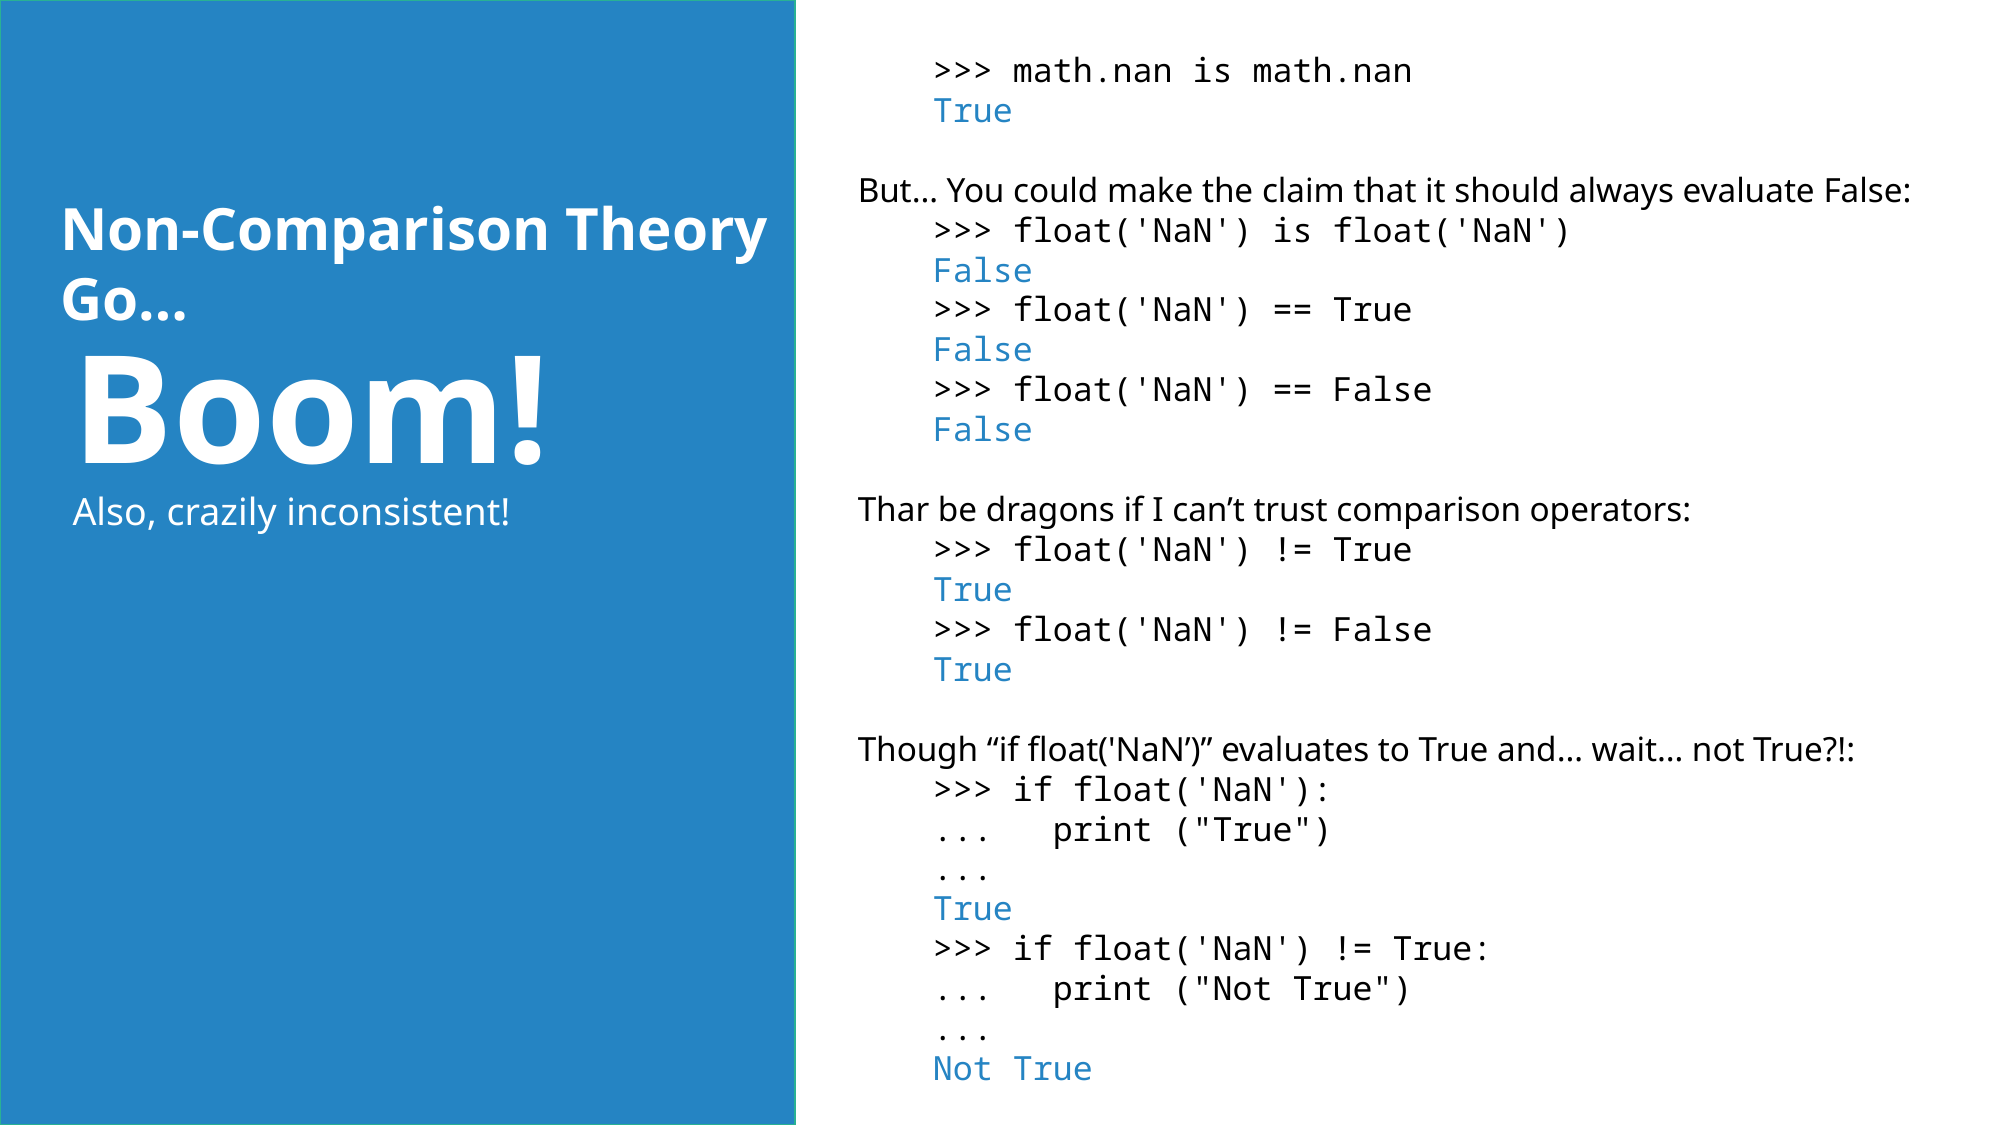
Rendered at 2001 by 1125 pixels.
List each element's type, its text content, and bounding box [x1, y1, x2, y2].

text_box [0, 0, 796, 1125]
text_box Boom! [57, 341, 635, 480]
text_box Non-Comparison Theory Go… [45, 184, 798, 340]
text_box Also, crazily inconsistent! [57, 480, 710, 541]
text_box >>> math.nan is math.nan True But… You could make the claim that it should always evaluate False: >>> float('NaN') is float('NaN') False >>> float('NaN') == True False >>> float('NaN') == False False Thar be dragons if I can’t trust comparison operators: >>> float('NaN') != True True >>> float('NaN') != False True Though “if float('NaN’)” evaluates to True and… wait… not True?!: >>> if float('NaN'): ... print ("True") ... True >>> if float('NaN') != True: ... print ("Not True") ... Not True [843, 41, 1933, 1095]
